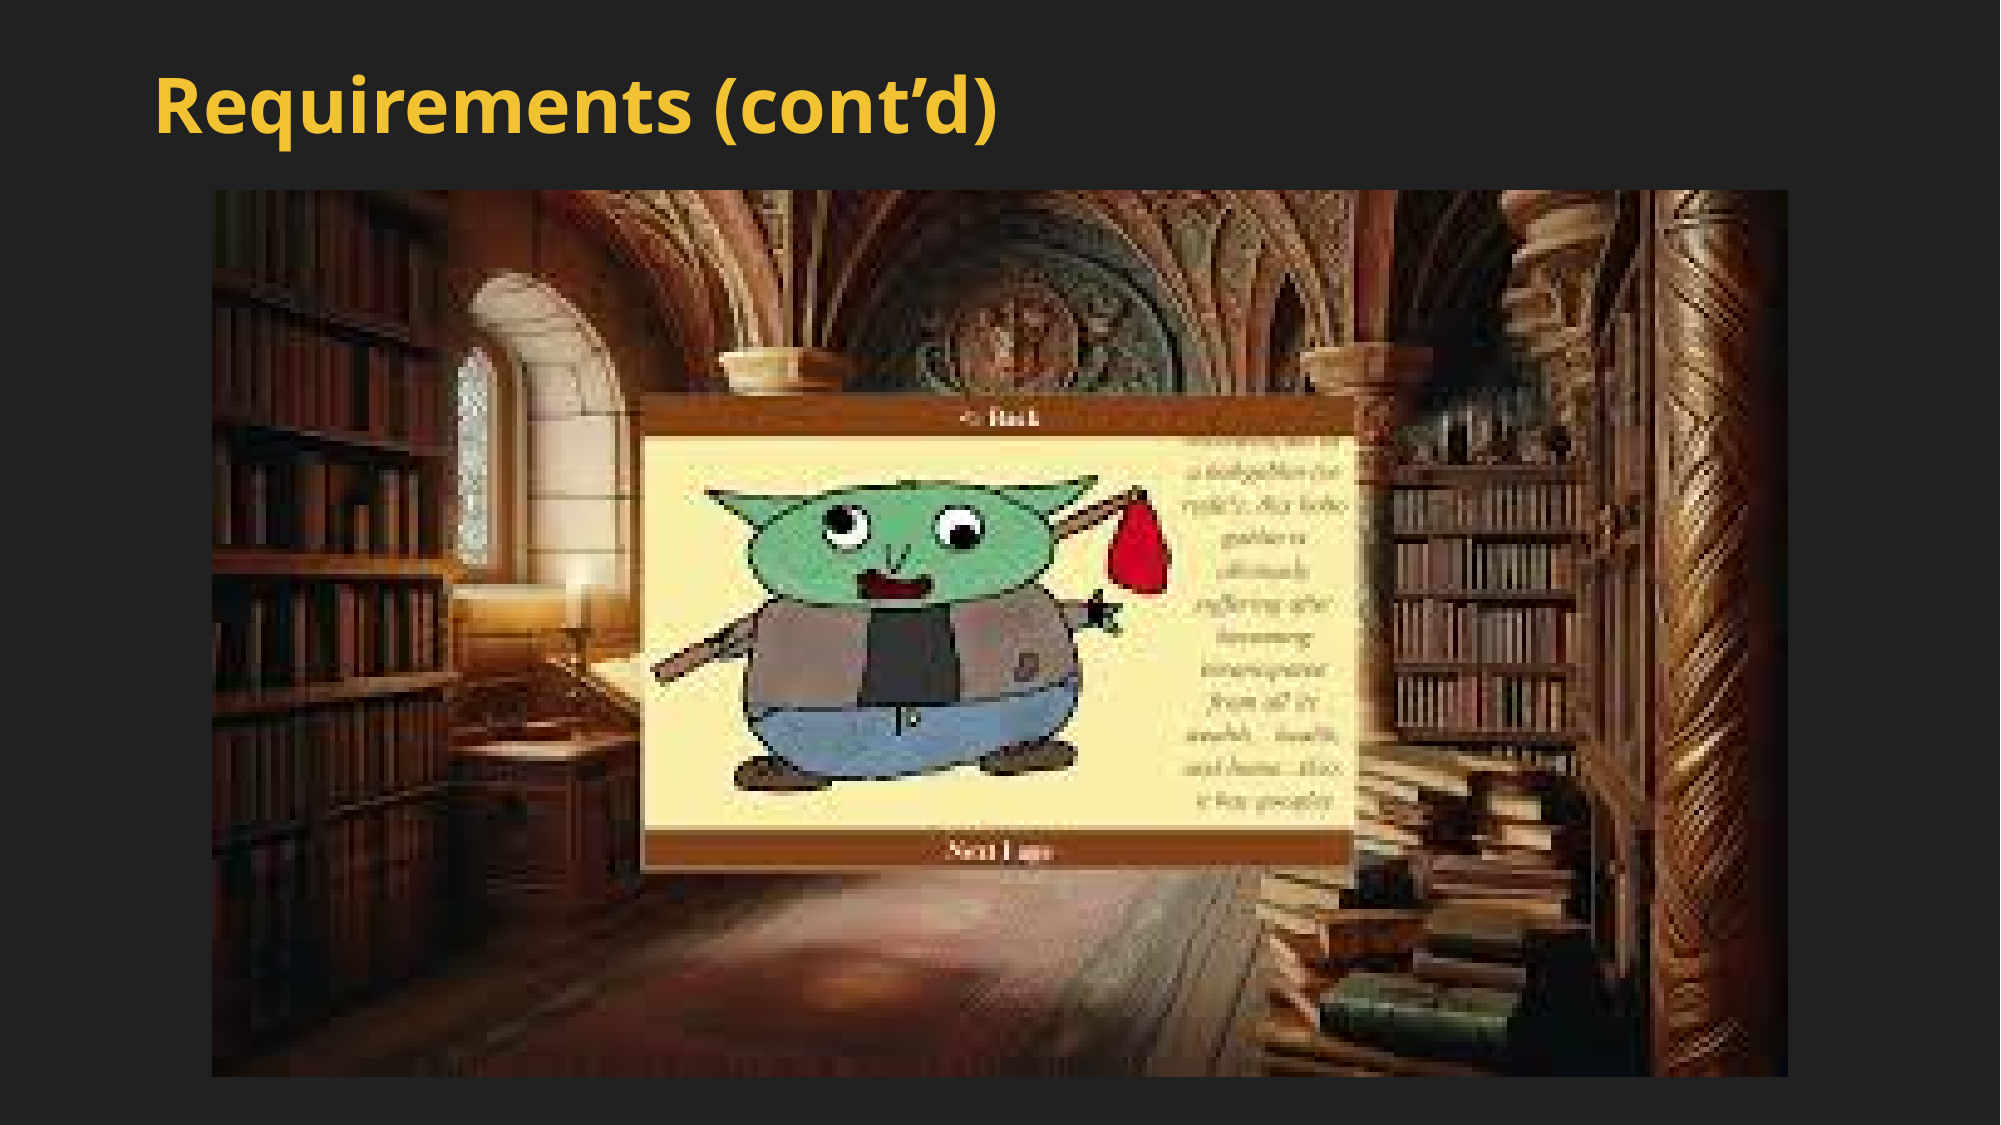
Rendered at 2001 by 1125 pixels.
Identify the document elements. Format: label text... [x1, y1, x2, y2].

picture [212, 190, 1788, 1077]
title Requirements (cont’d) [137, 59, 1863, 278]
